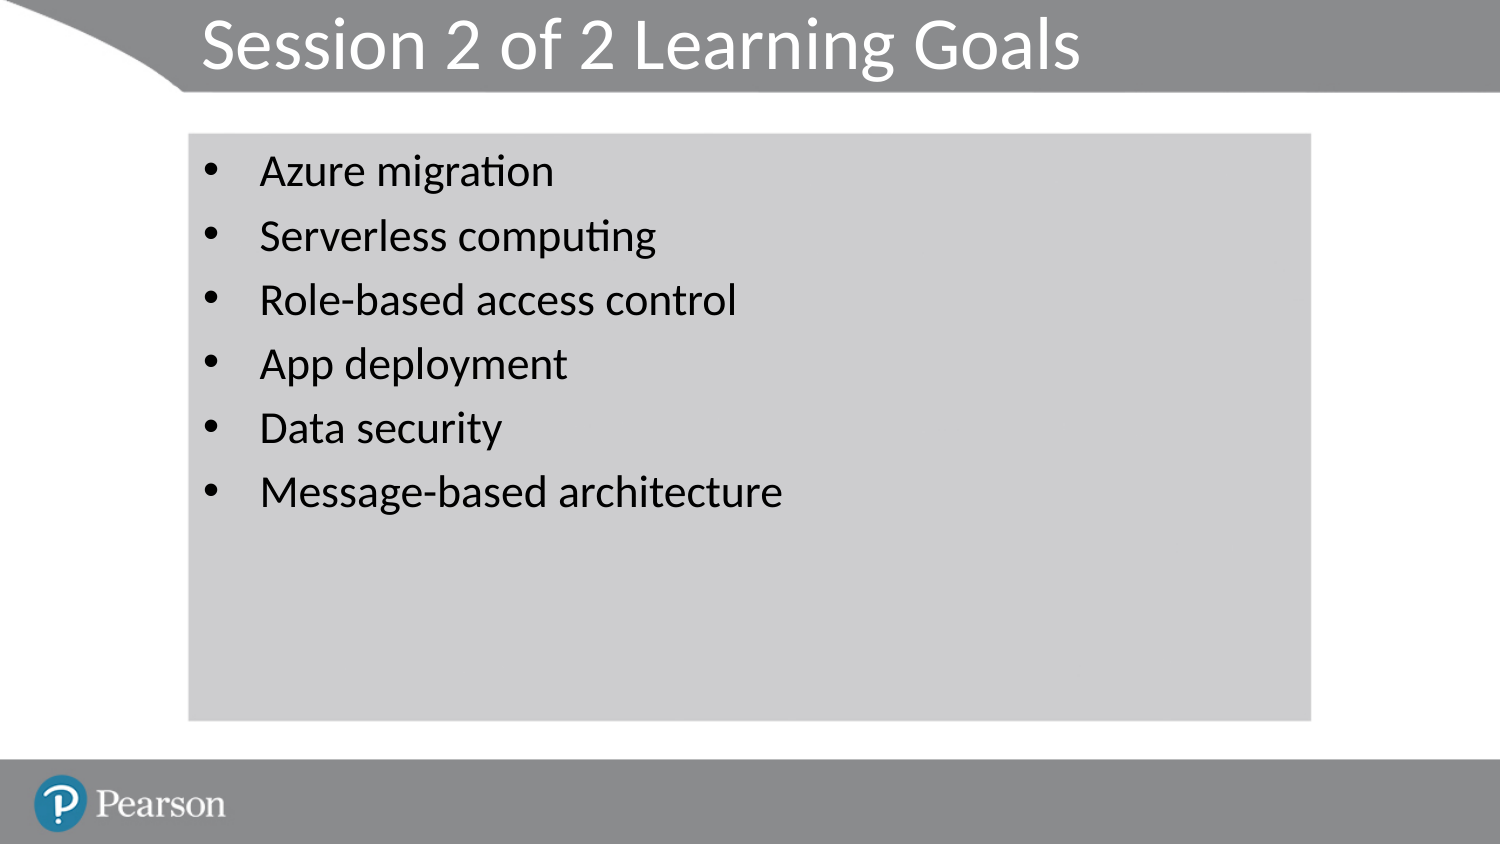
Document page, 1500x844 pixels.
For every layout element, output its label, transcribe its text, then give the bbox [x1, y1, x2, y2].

list Azure migration Serverless computing Role-based access control App deployment Data security Message-based architecture [188, 133, 1311, 716]
picture [0, 0, 1500, 844]
title Session 2 of 2 Learning Goals [186, 0, 1425, 79]
